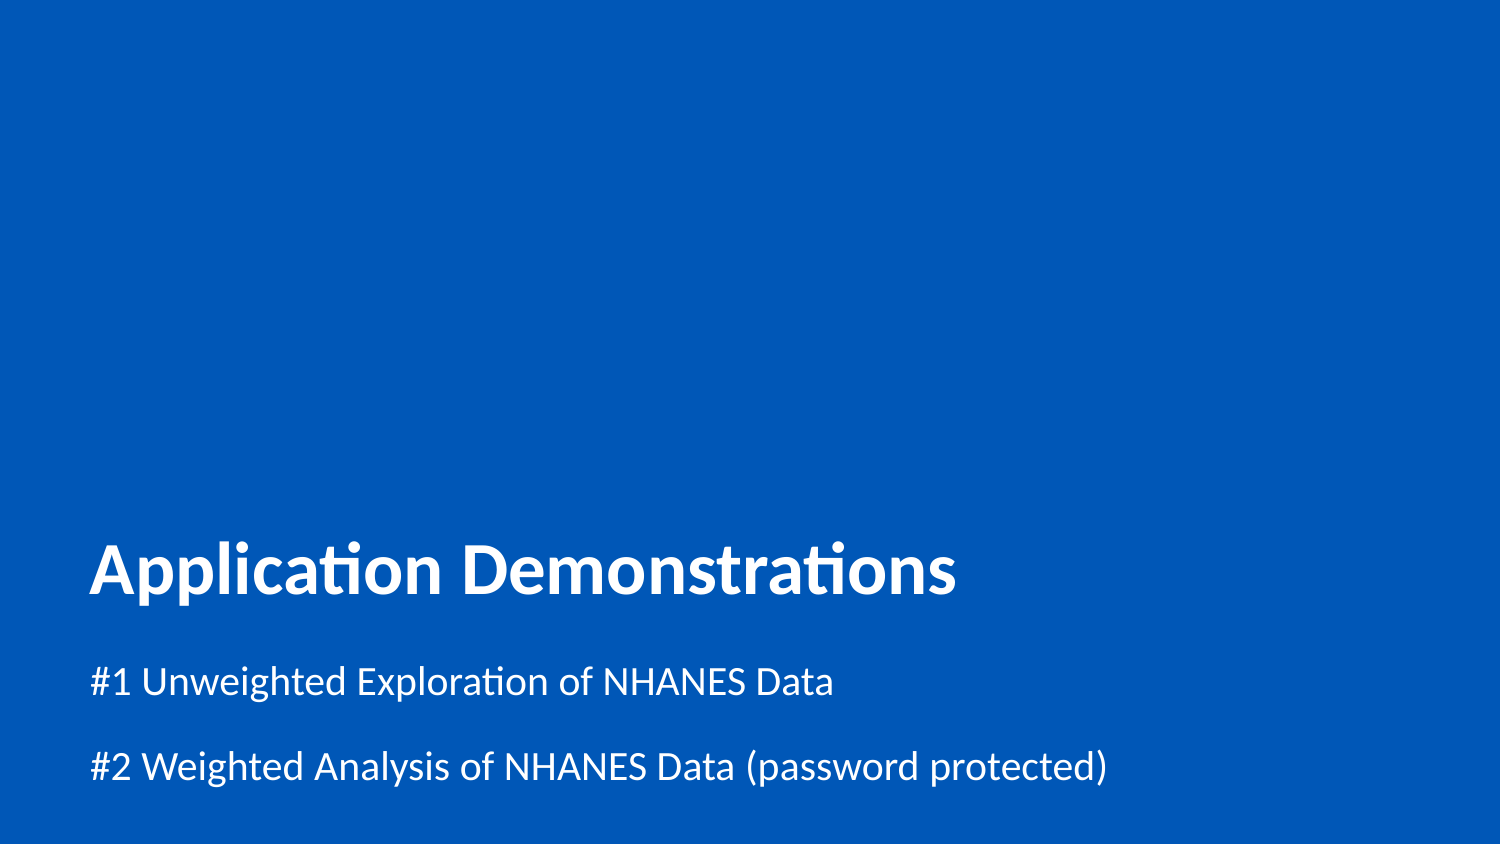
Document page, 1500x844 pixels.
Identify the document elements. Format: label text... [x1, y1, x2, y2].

title Application Demonstrations [75, 473, 1436, 617]
list #1 Unweighted Exploration of NHANES Data #2 Weighted Analysis of NHANES Data (password protected) [75, 627, 1350, 796]
